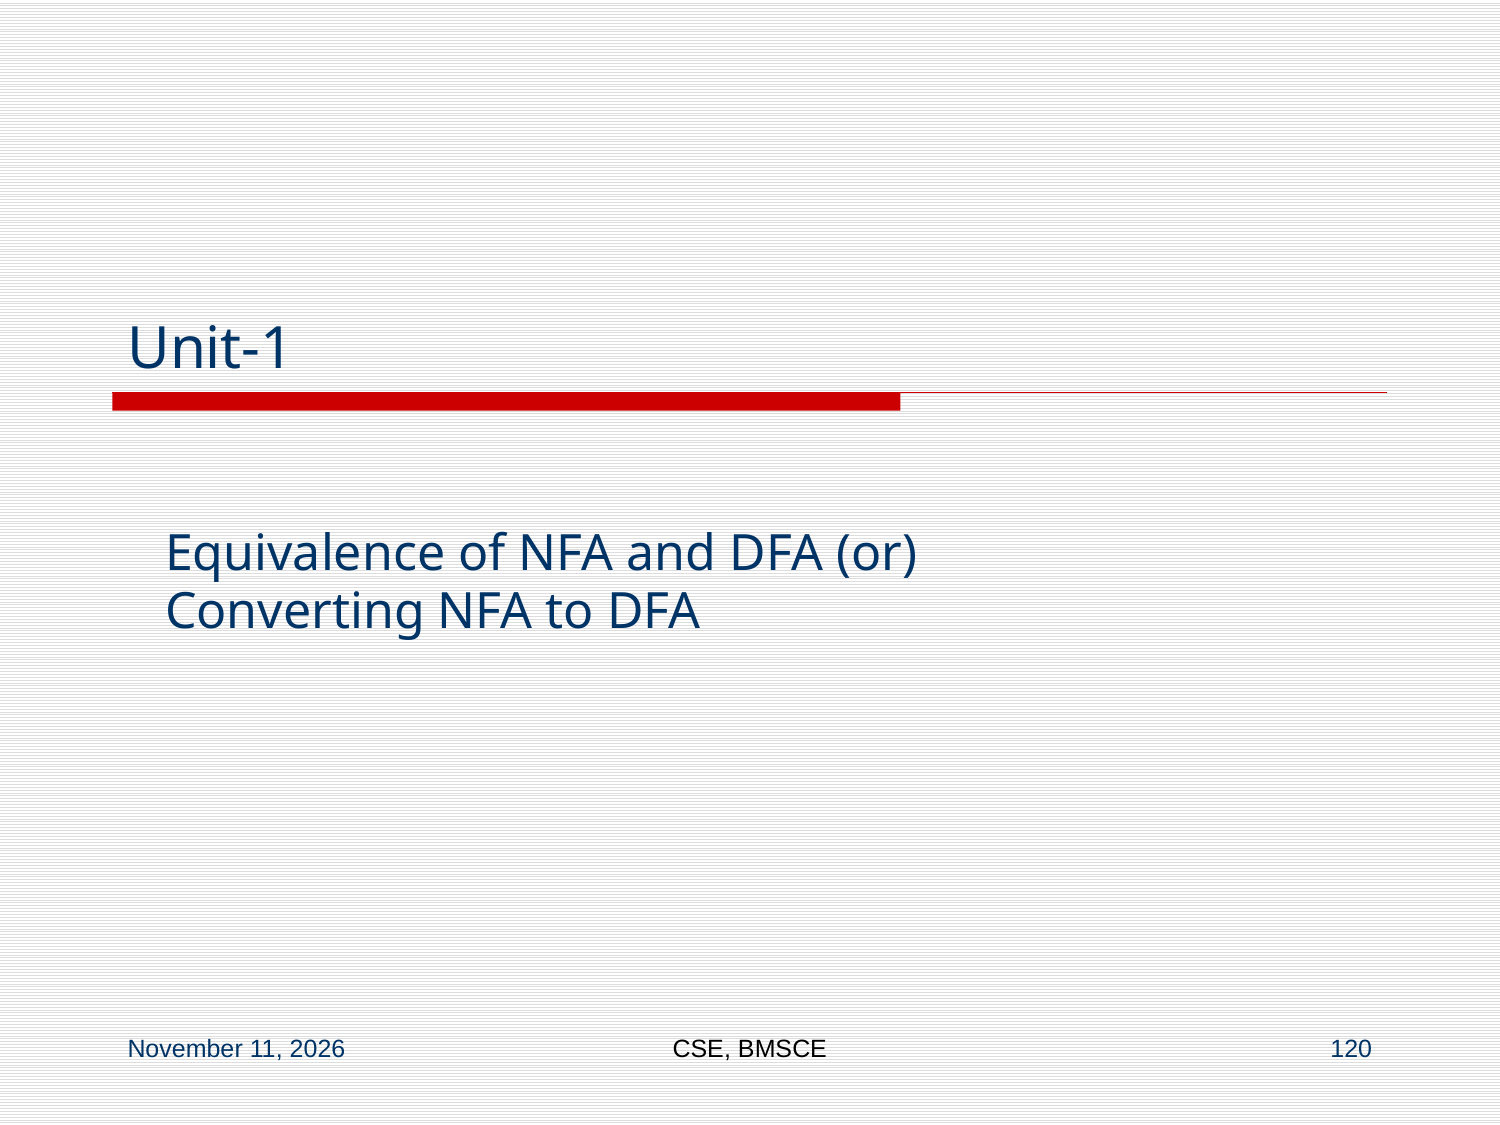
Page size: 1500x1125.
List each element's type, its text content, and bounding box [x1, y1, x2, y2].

title Unit-1 [112, 162, 1388, 388]
footer CSE, BMSCE [512, 1024, 988, 1101]
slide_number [112, 1024, 426, 1101]
subtitle Equivalence of NFA and DFA (or) Converting NFA to DFA [150, 525, 1300, 788]
slide_number 120 [1074, 1024, 1388, 1101]
